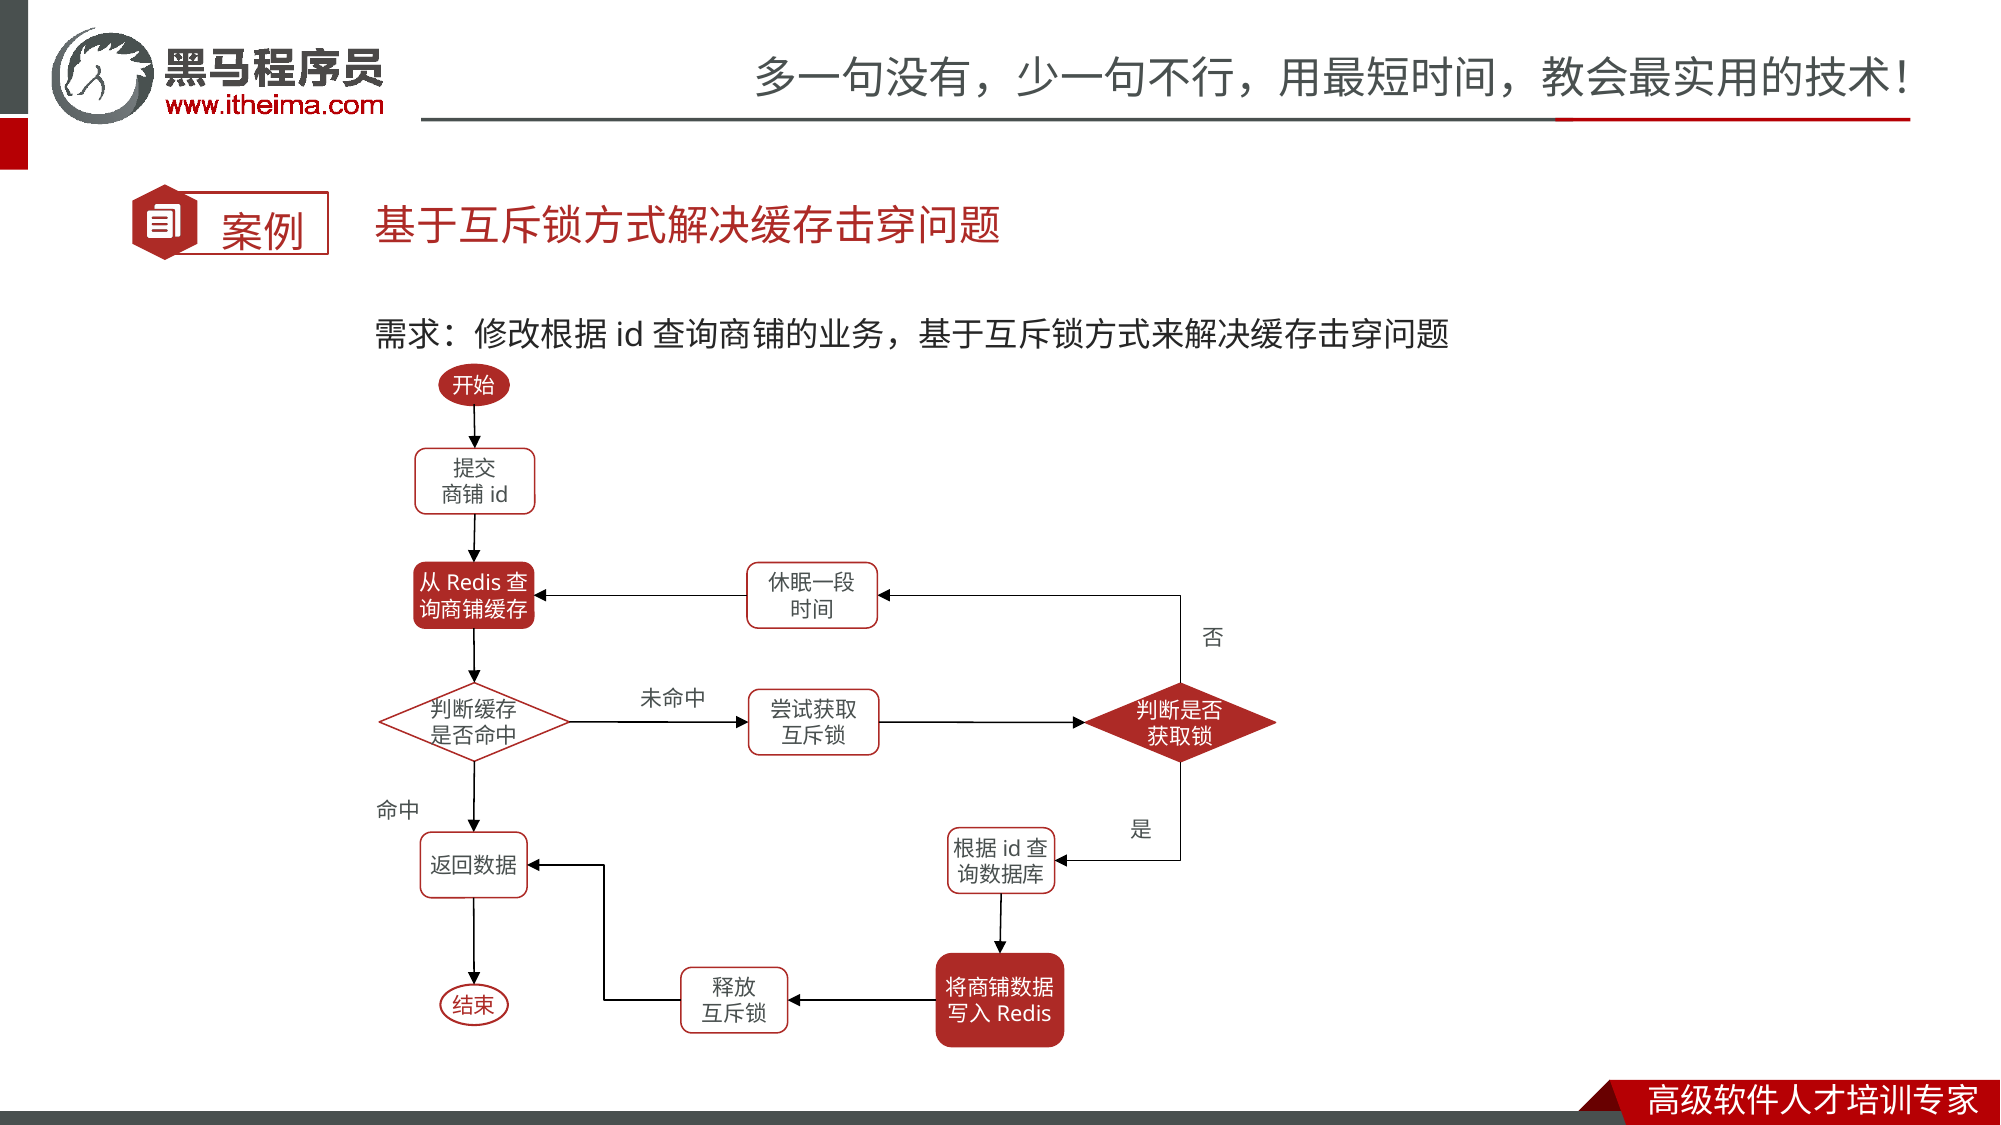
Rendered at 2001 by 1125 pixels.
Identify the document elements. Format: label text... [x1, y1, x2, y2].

text_box 从Redis查询商铺缓存 [411, 560, 536, 631]
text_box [526, 864, 682, 1001]
list 基于互斥锁方式解决缓存击穿问题 [360, 181, 1872, 266]
text_box 根据id查询数据库 [945, 825, 1057, 896]
text_box 未命中 [626, 677, 722, 719]
text_box 结束 [438, 982, 510, 1028]
text_box 提交 商铺id [412, 446, 537, 517]
text_box 释放 互斥锁 [678, 965, 790, 1036]
text_box 休眠一段 时间 [744, 560, 880, 631]
text_box 否 [1187, 616, 1240, 658]
picture [147, 204, 181, 238]
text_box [984, 487, 1074, 791]
text_box 尝试获取 互斥锁 [746, 687, 882, 757]
text_box 命中 [362, 789, 436, 831]
list 需求：修改根据id查询商铺的业务，基于互斥锁方式来解决缓存击穿问题 [360, 285, 1872, 394]
text_box 返回数据 [418, 830, 530, 900]
text_box 将商铺数据写入Redis [934, 951, 1066, 1049]
picture [50, 26, 384, 125]
text_box 开始 [438, 363, 510, 407]
text_box 判断缓存 是否命中 [377, 682, 571, 763]
text_box 判断是否获取锁 [1084, 681, 1278, 764]
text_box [1067, 747, 1168, 875]
